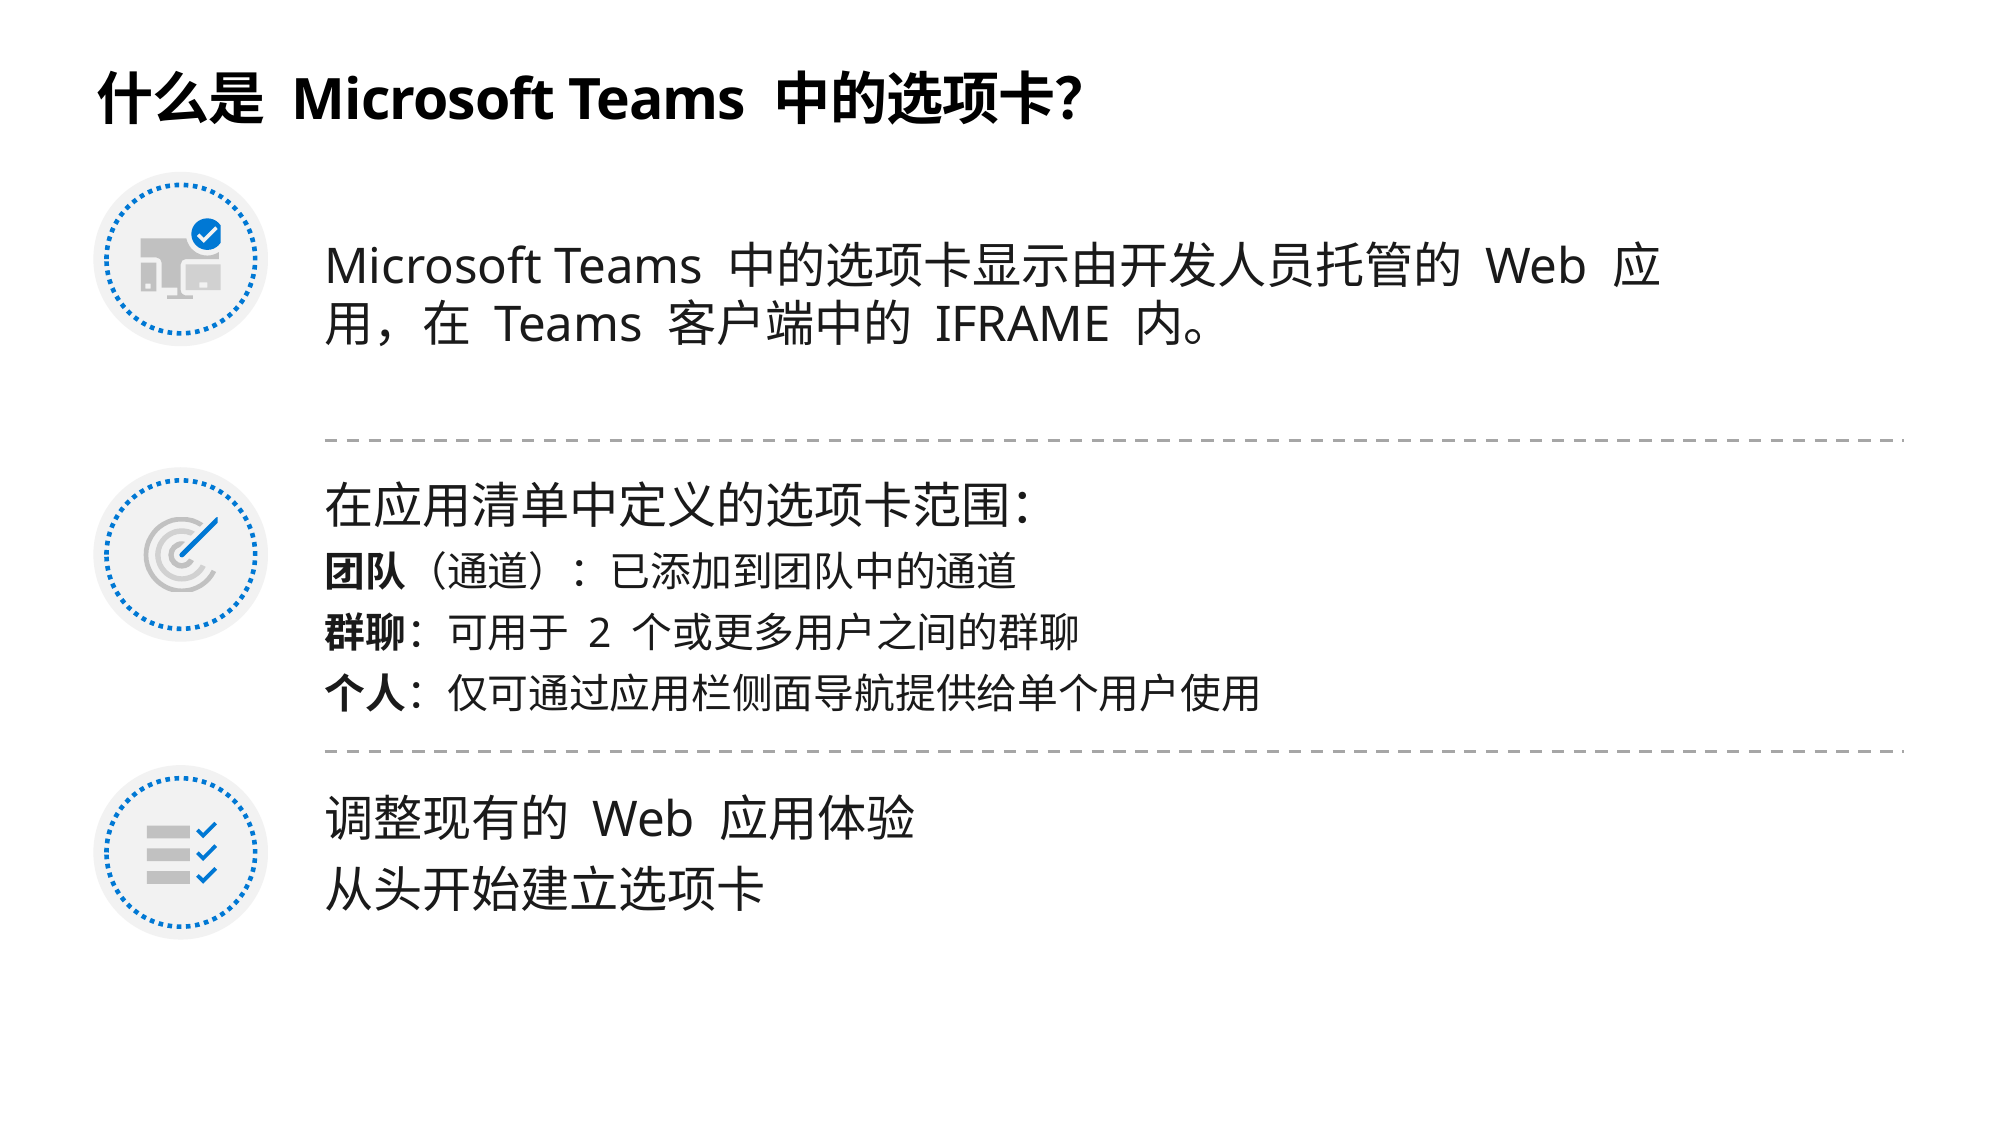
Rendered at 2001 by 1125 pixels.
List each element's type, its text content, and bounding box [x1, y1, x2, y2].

text_box Microsoft Teams 中的选项卡显示由开发人员托管的 Web 应用，在 Teams 客户端中的 IFRAME 内。 [324, 233, 1706, 352]
title 什么是 Microsoft Teams 中的选项卡？ [96, 61, 1904, 133]
text_box 在应用清单中定义的选项卡范围： 团队（通道）：已添加到团队中的通道 群聊：可用于 2 个或更多用户之间的群聊 个人：仅可通过应用栏侧面导航提供给单个用户使用 [324, 474, 1904, 718]
text_box 调整现有的 Web 应用体验 从头开始建立选项卡 [324, 787, 1904, 918]
picture [92, 171, 269, 347]
picture [92, 764, 269, 940]
picture [92, 466, 269, 642]
